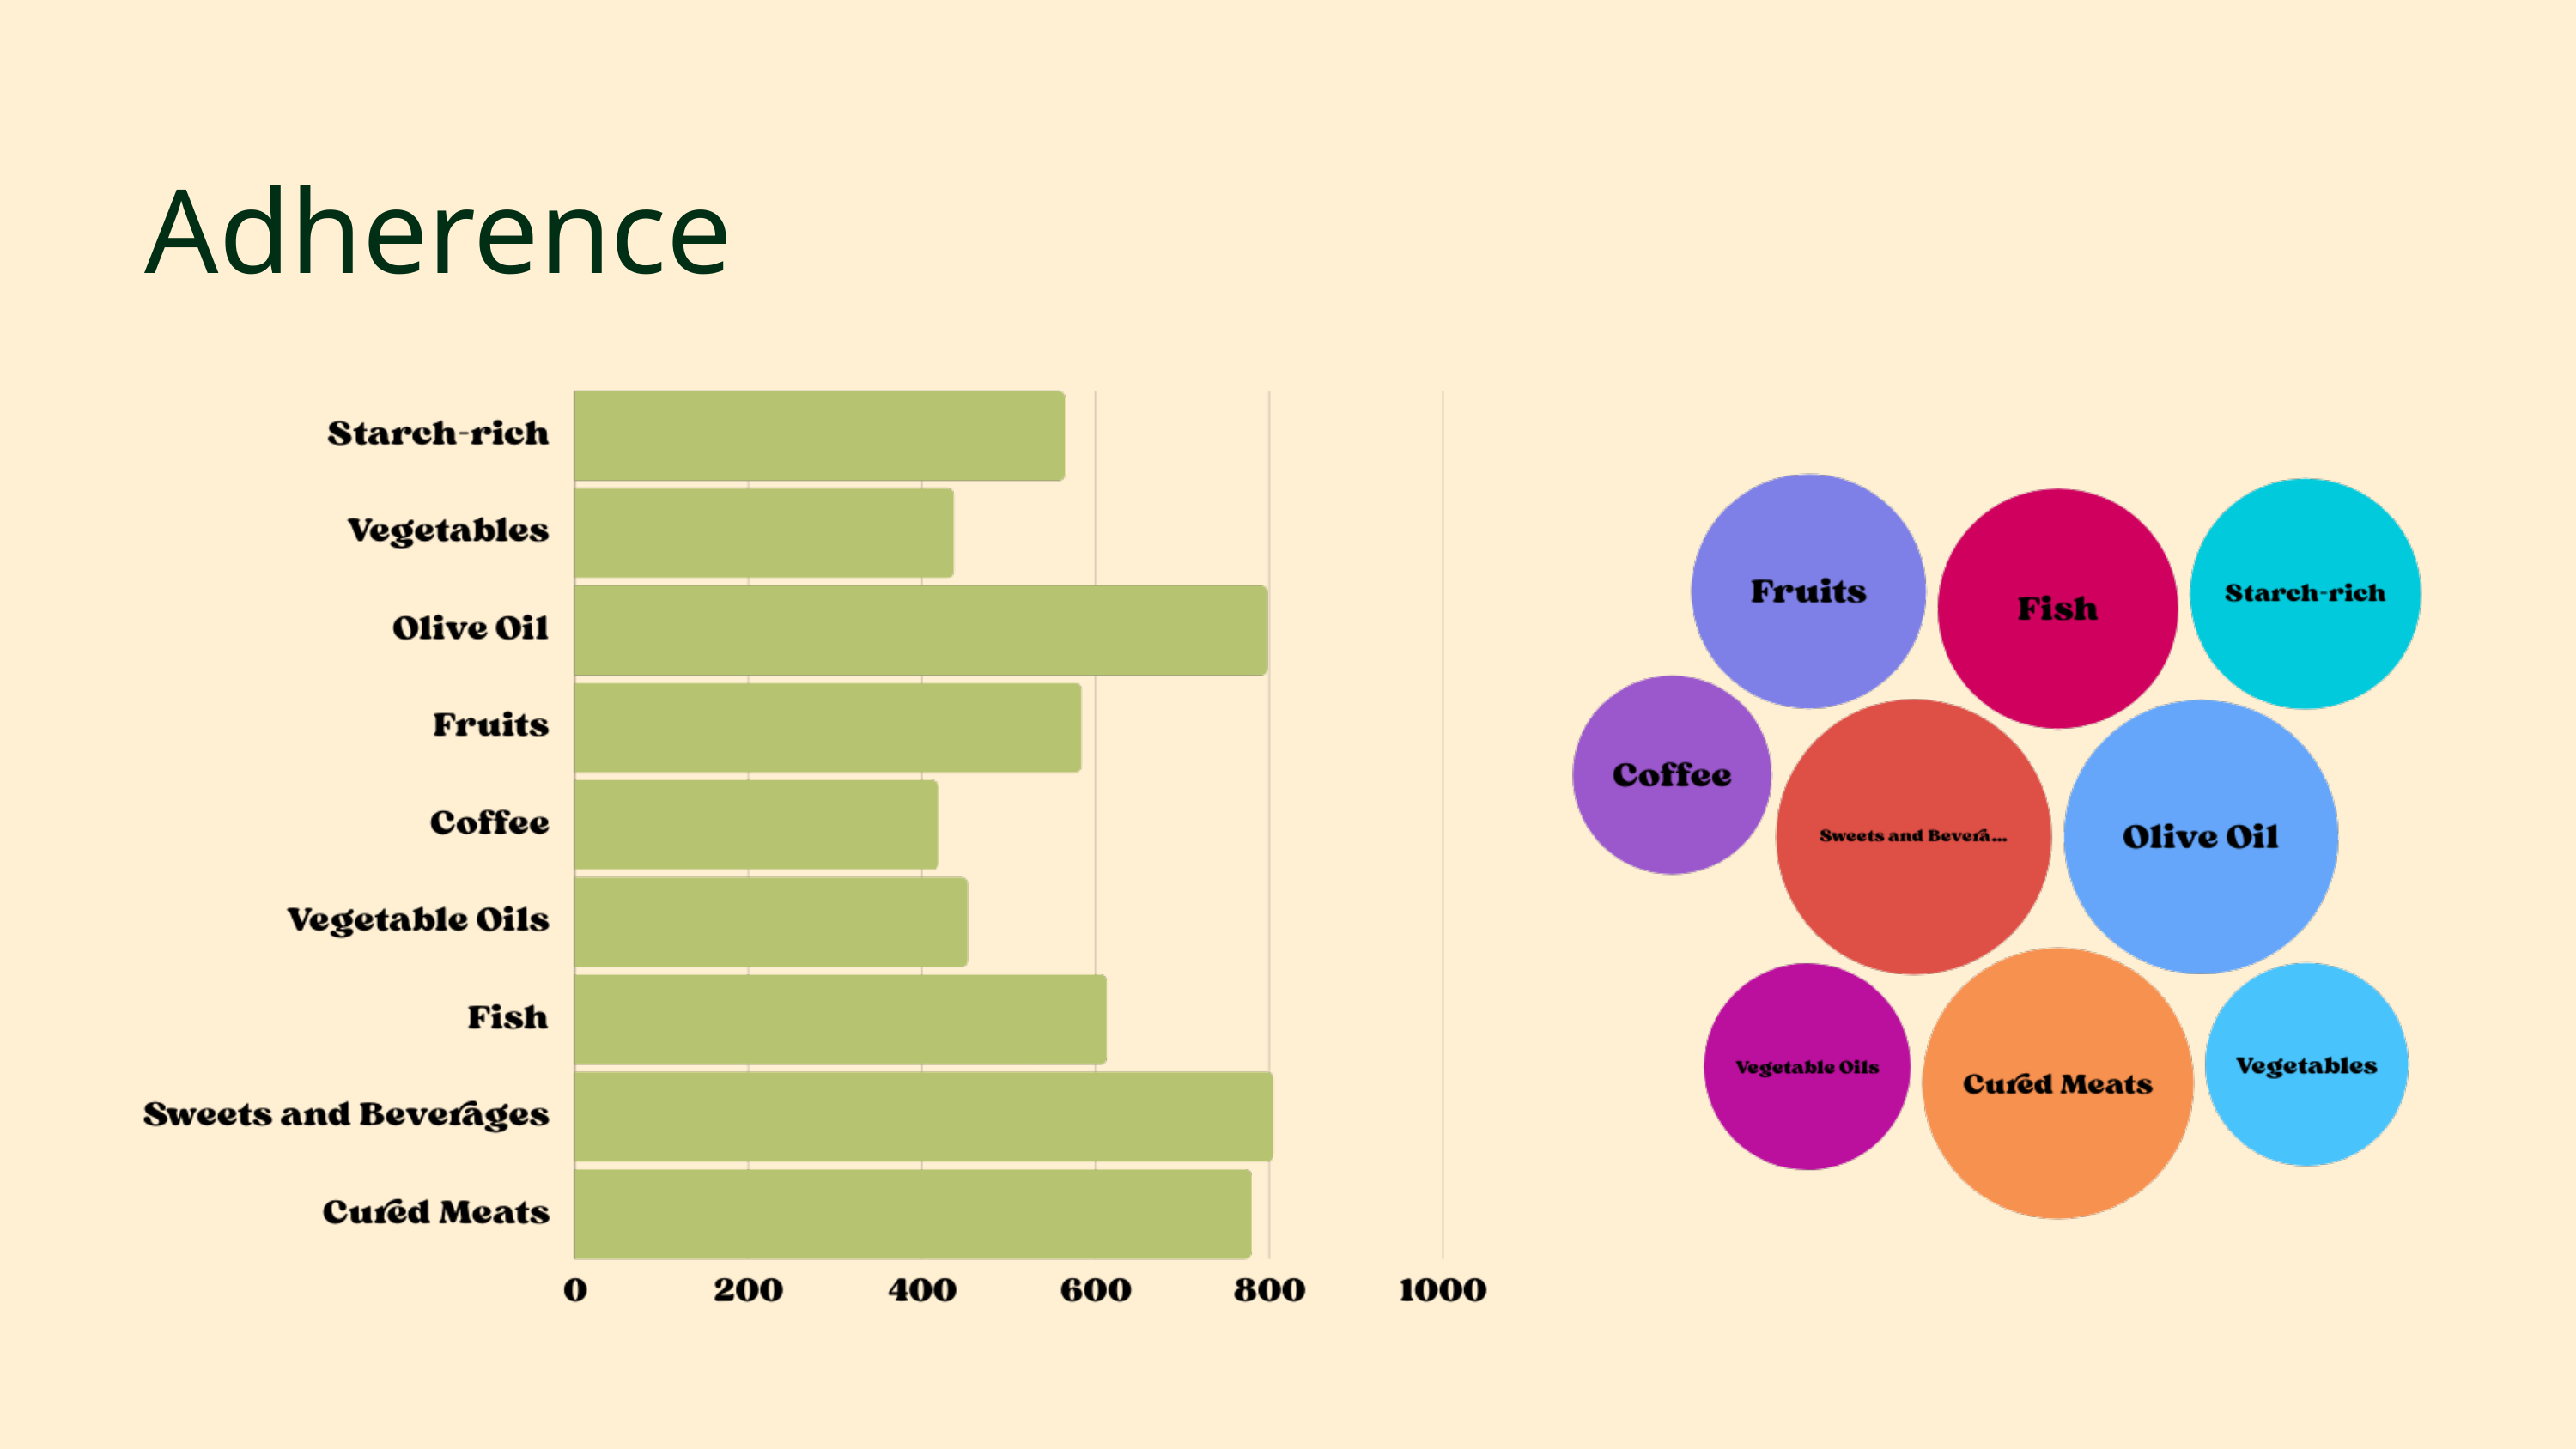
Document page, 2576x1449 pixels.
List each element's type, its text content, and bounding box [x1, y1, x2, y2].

picture [9, 257, 2518, 1438]
text_box Adherence [144, 156, 1832, 297]
